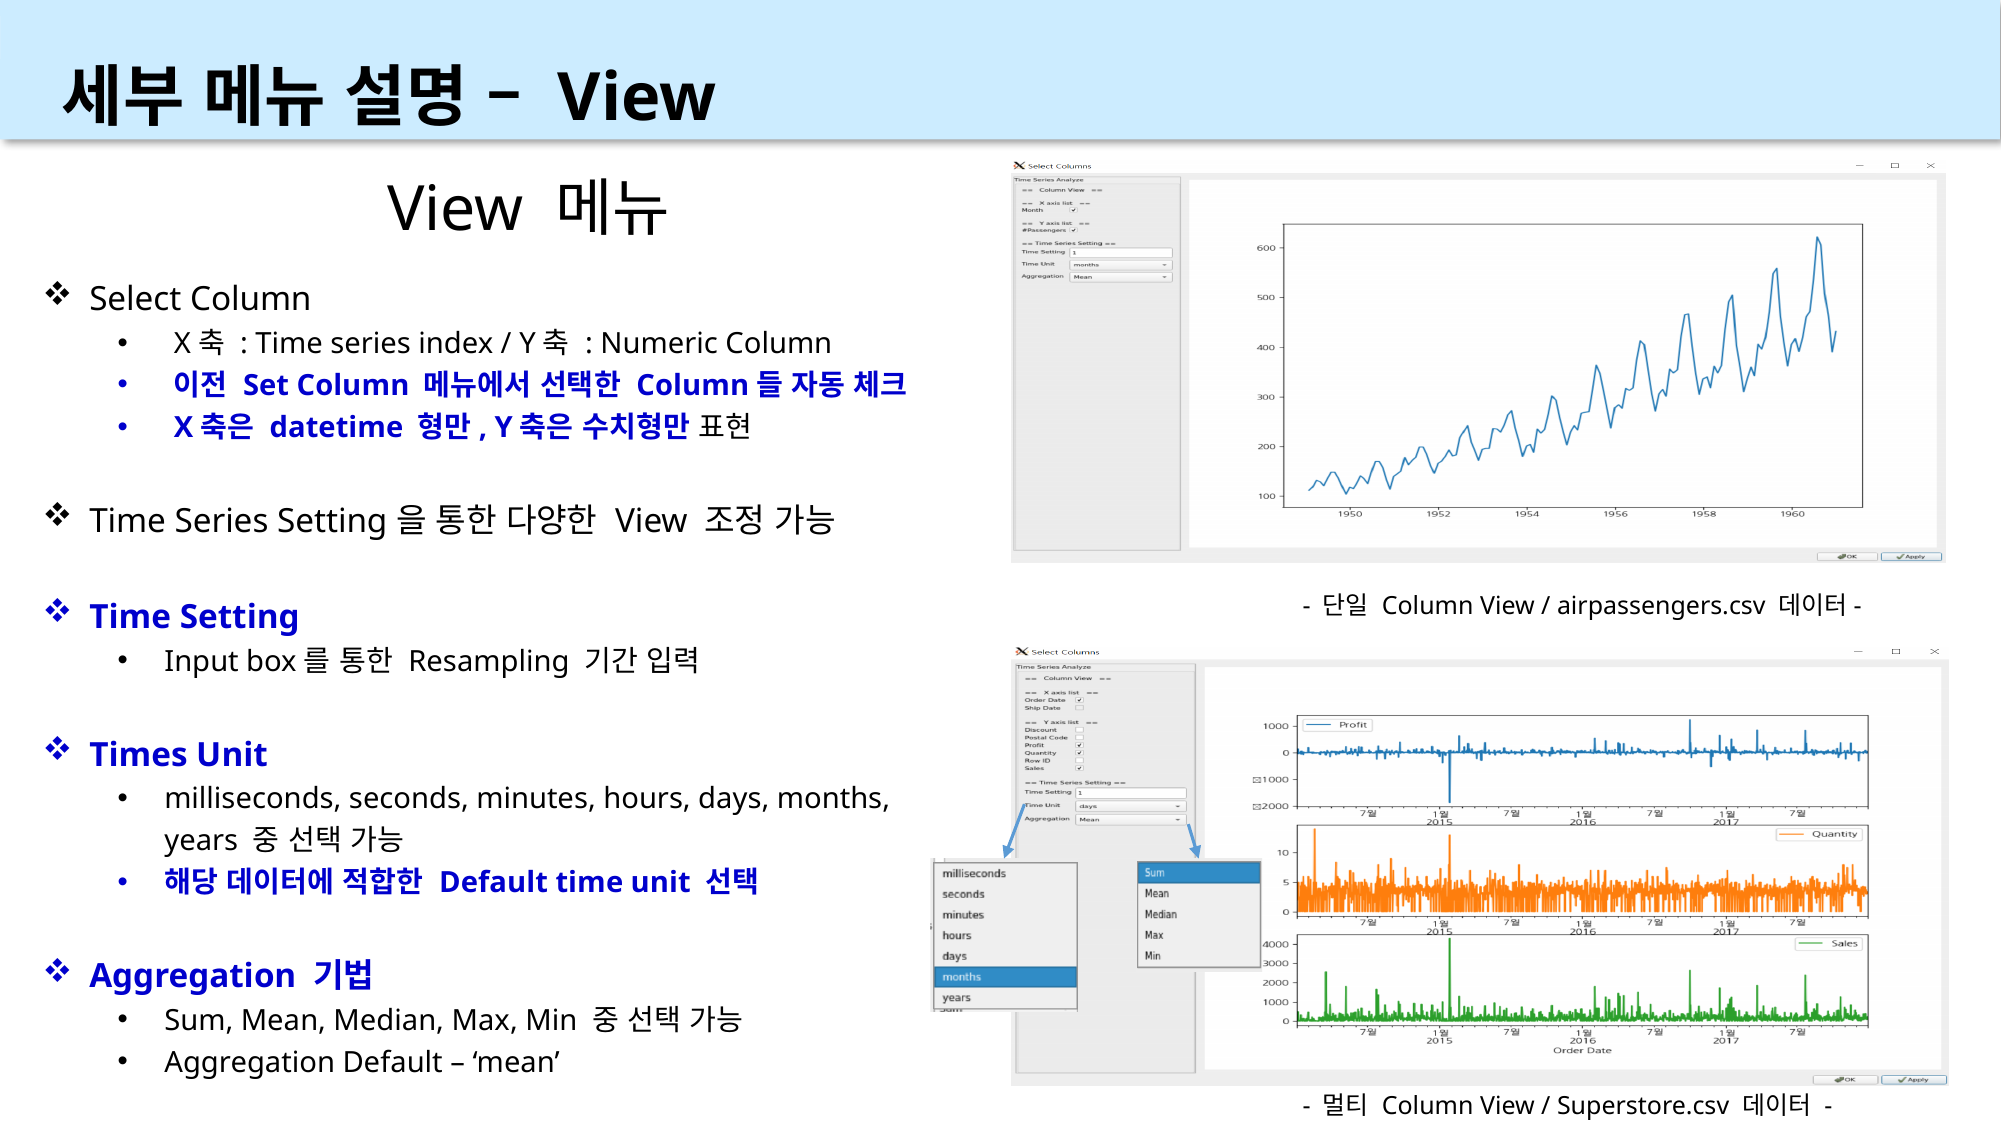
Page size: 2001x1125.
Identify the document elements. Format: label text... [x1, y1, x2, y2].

text_box View 메뉴 [372, 160, 703, 250]
text_box - 단일 Column View / airpassengers.csv 데이터- [1287, 581, 1896, 627]
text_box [1188, 824, 1199, 859]
text_box 세부 메뉴 설명 – View [46, 6, 1915, 150]
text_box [1004, 804, 1025, 859]
text_box - 멀티 Column View / Superstore.csv 데이터 - [1287, 1086, 1862, 1125]
text_box Select Column X축 : Time series index / Y축 : Numeric Column 이전 Set Column 메뉴에서 선택한 Column들 자동 체크 X축은 datetime 형만, Y축은 수치형만 표현 Time Series Setting을 통한 다양한 View 조정 가능 Time Setting Input box를 통한 Resampling 기간 입력 Times Unit milliseconds, seconds, minutes, hours, days, months, years 중 선택 가능 해당 데이터에 적합한 Default time unit 선택 Aggregation 기법 Sum, Mean, Median, Max, Min 중 선택 가능 Aggregation Default – ‘mean’ [27, 262, 973, 1086]
picture [1011, 160, 1946, 563]
picture [930, 646, 1949, 1086]
